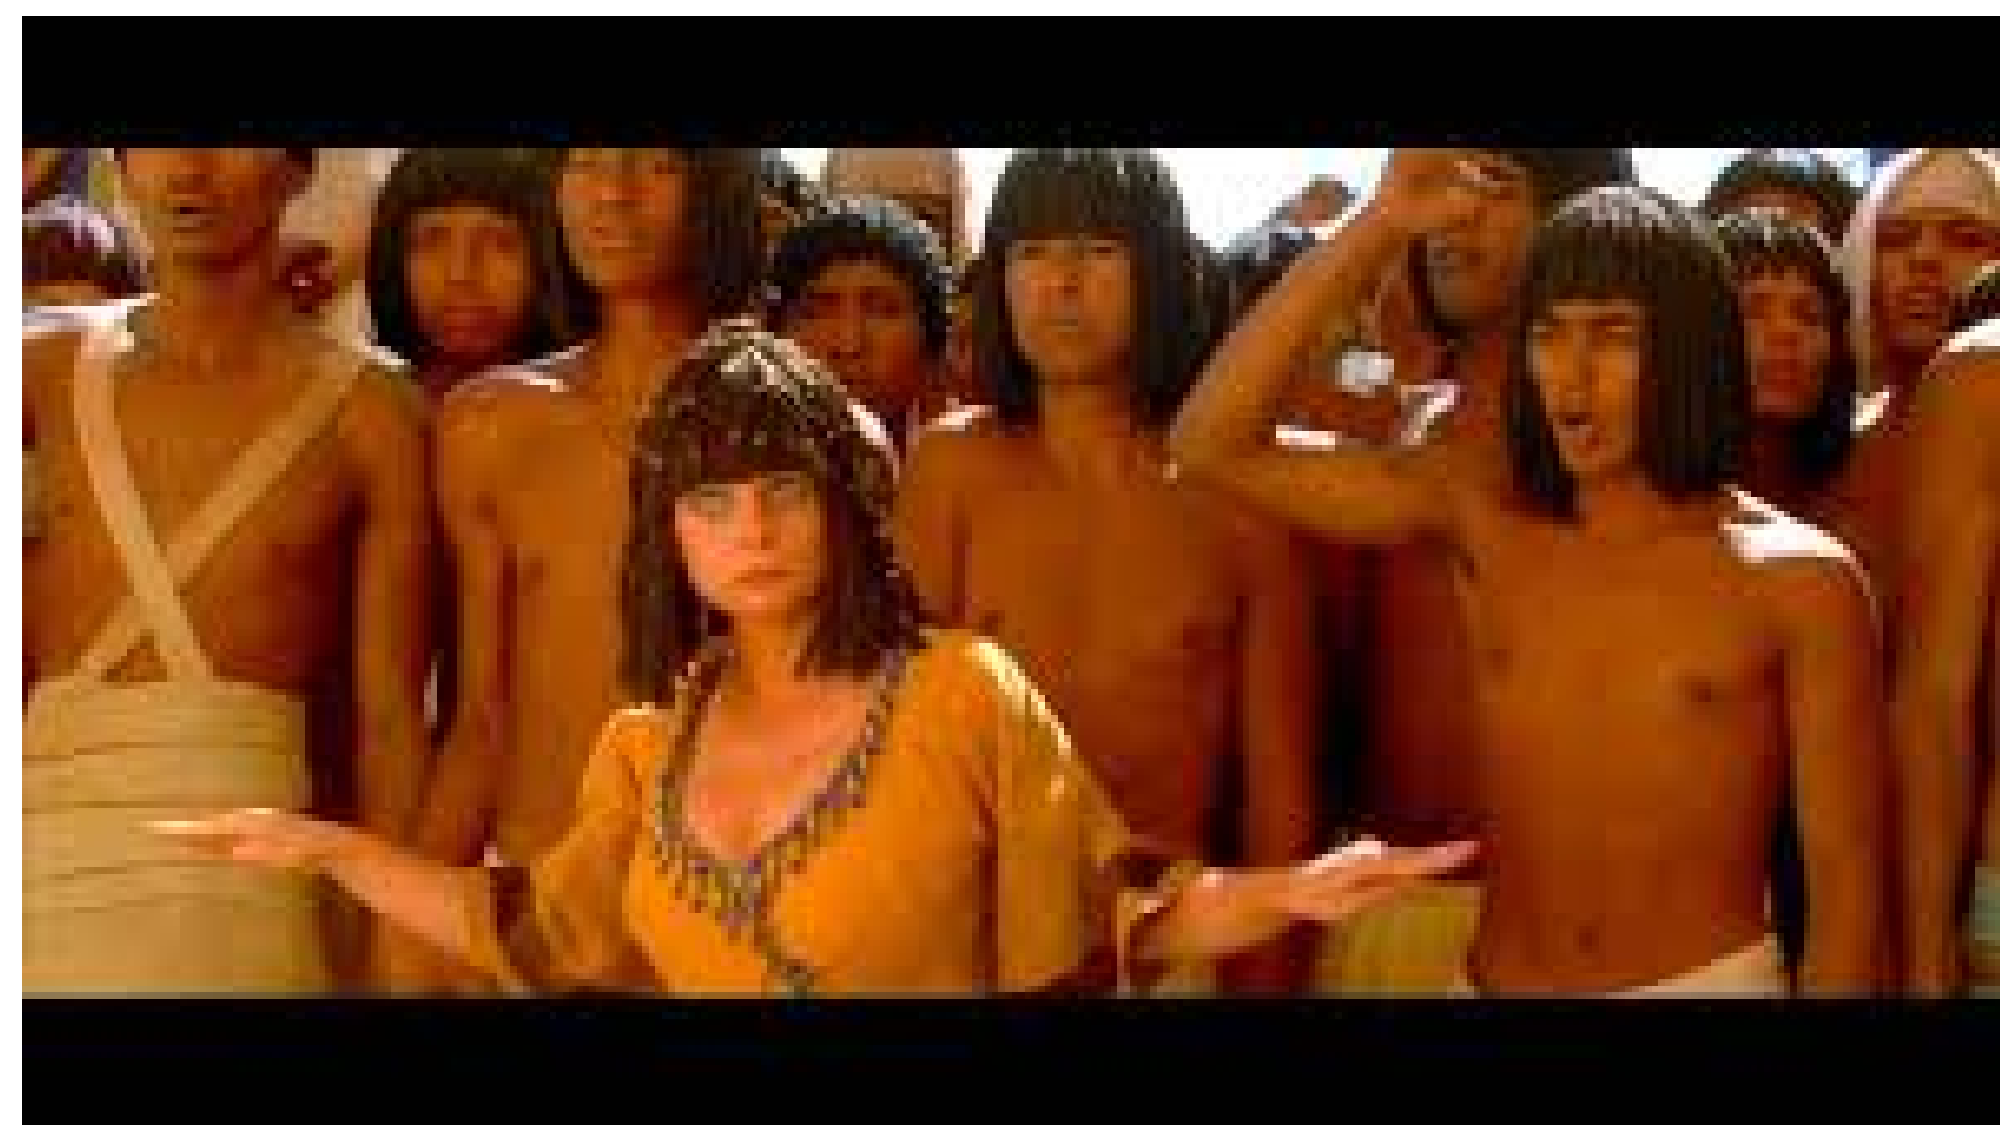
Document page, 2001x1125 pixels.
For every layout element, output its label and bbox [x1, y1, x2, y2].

list [22, 16, 2000, 1125]
